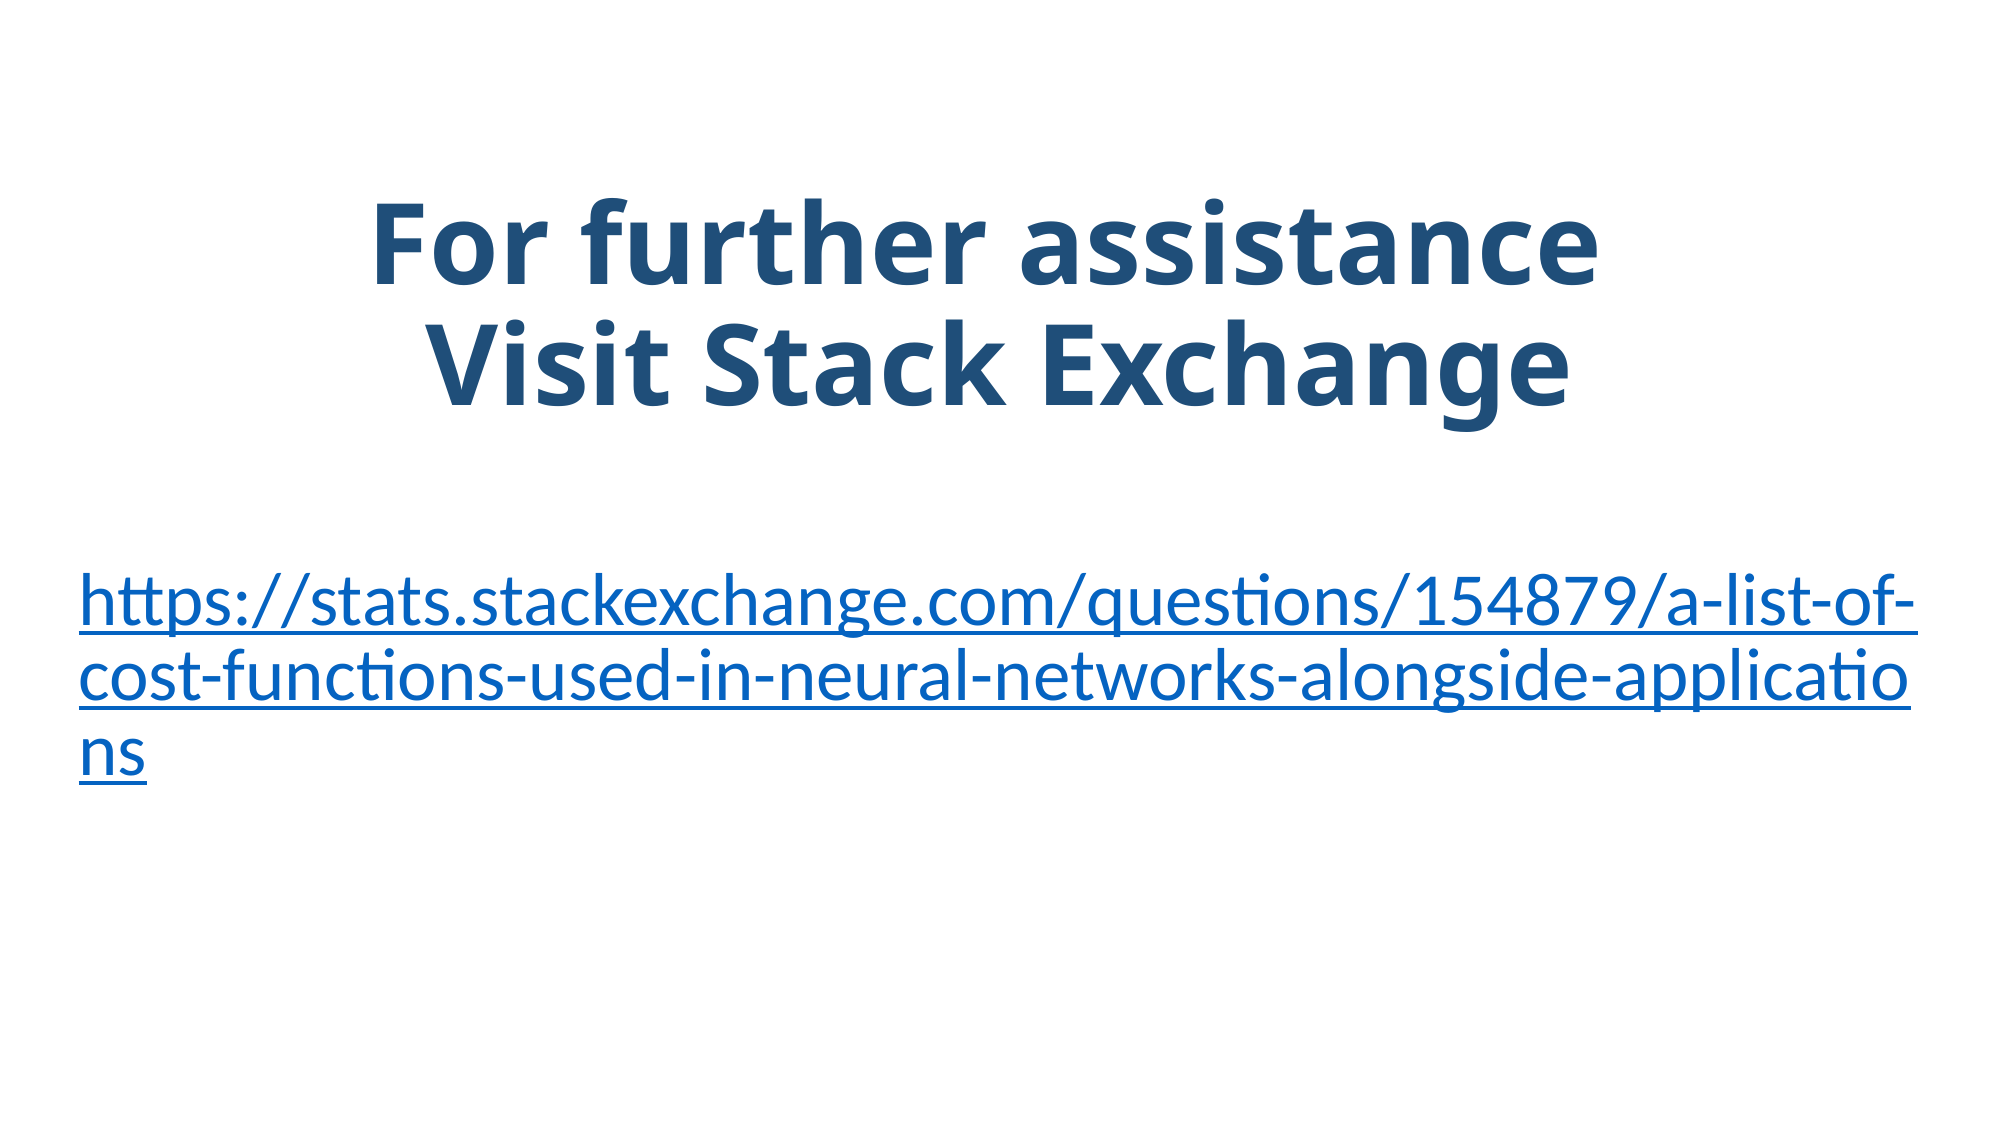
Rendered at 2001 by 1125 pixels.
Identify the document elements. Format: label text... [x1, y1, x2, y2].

text_box https://stats.stackexchange.com/questions/154879/a-list-of-cost-functions-used-in-neural-networks-alongside-applications [63, 543, 1937, 649]
title For further assistance Visit Stack Exchange [63, 187, 1937, 438]
